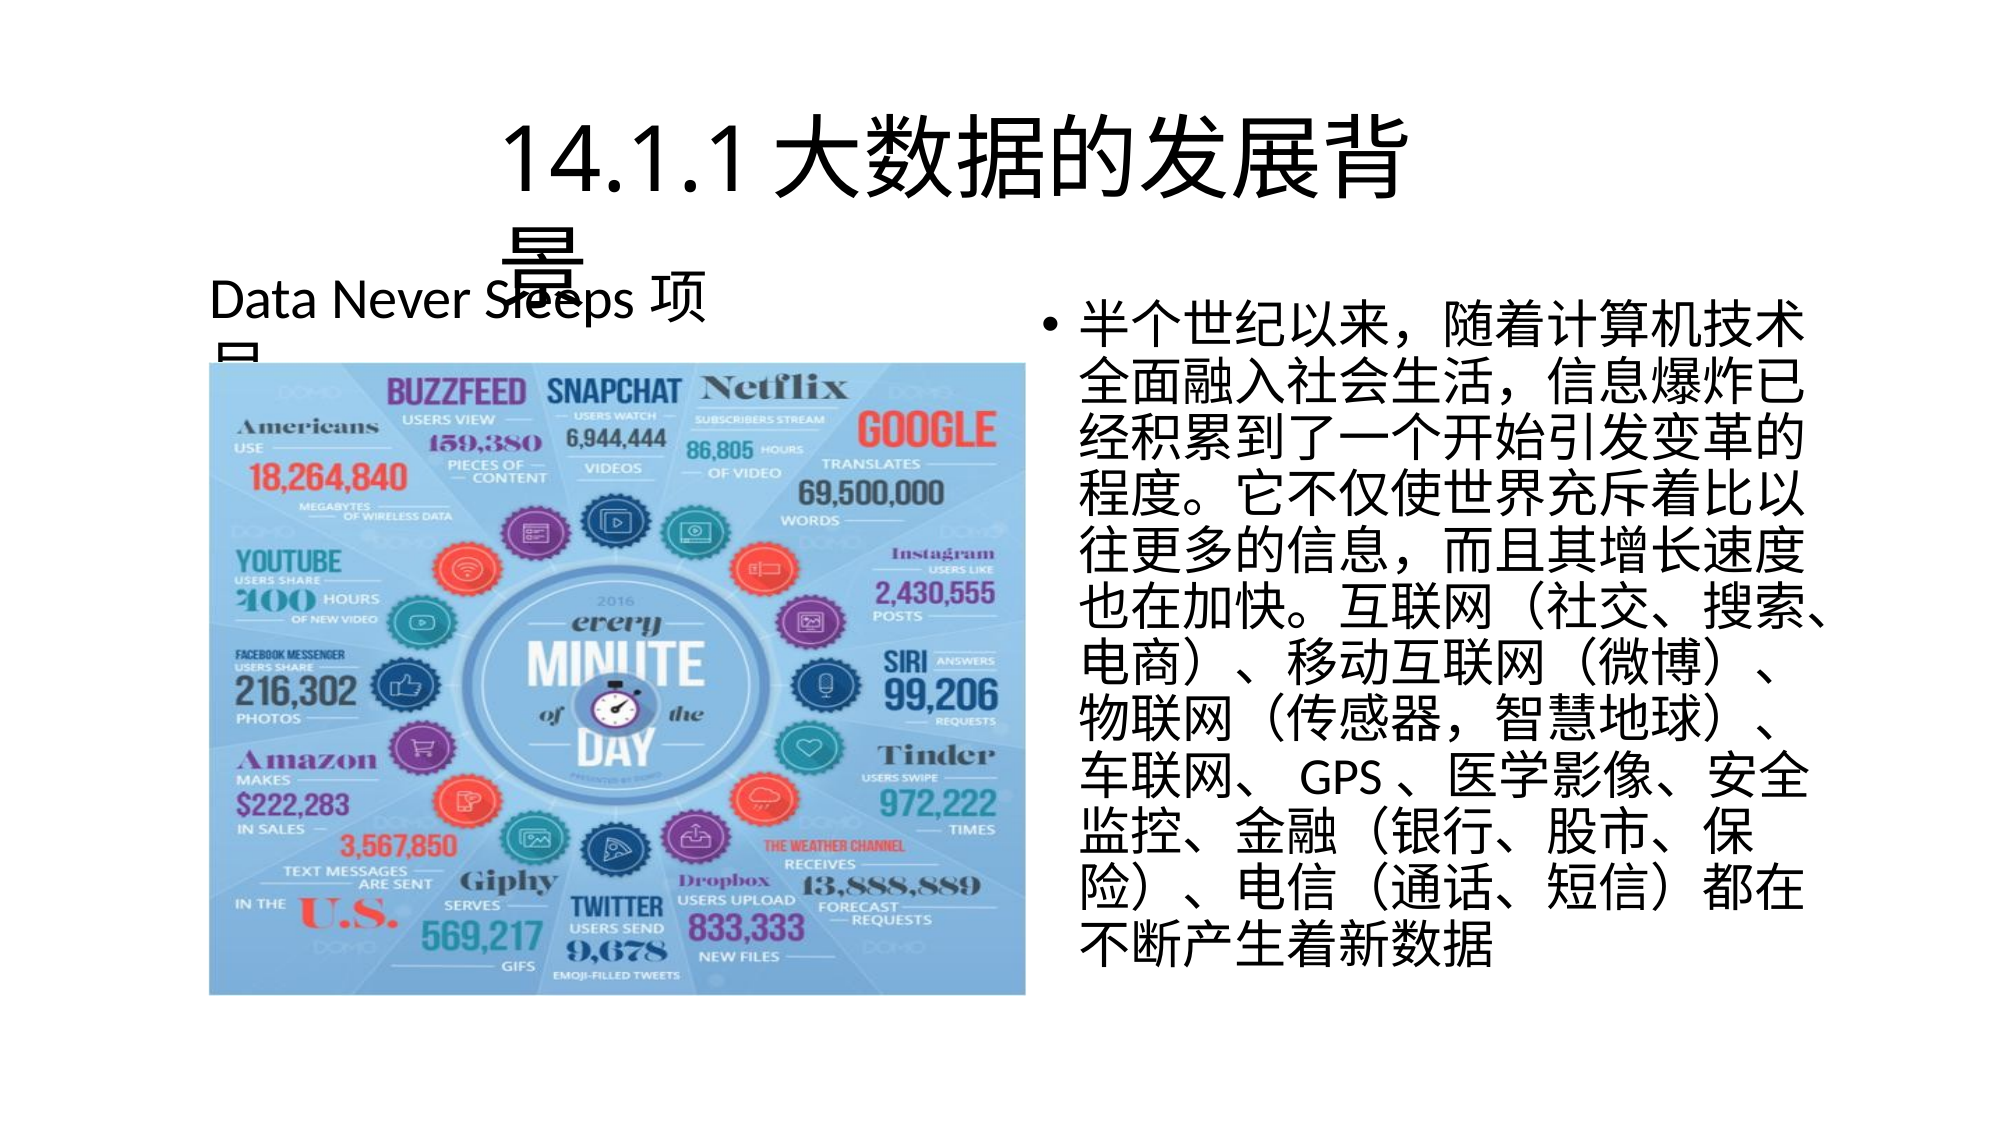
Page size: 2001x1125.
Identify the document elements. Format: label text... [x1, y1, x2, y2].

text_box 半个世纪以来，随着计算机技术 全面融入社会生活，信息爆炸已 经积累到了一个开始引发变革的 程度。它不仅使世界充斥着比以 往更多的信息，而且其增长速度 也在加快。互联网（社交、搜索、 电商）、移动互联网（微博）、 物联网（传感器，智慧地球）、 车联网、GPS、医学影像、安全 监控、金融（银行、股市、保 险）、电信（通话、短信）都在 不断产生着新数据 [1039, 289, 1863, 974]
text_box [208, 362, 1027, 996]
text_box Data Never Sleeps项目 [207, 258, 758, 401]
title 14.1.1 大数据的发展背景 [495, 97, 1506, 320]
